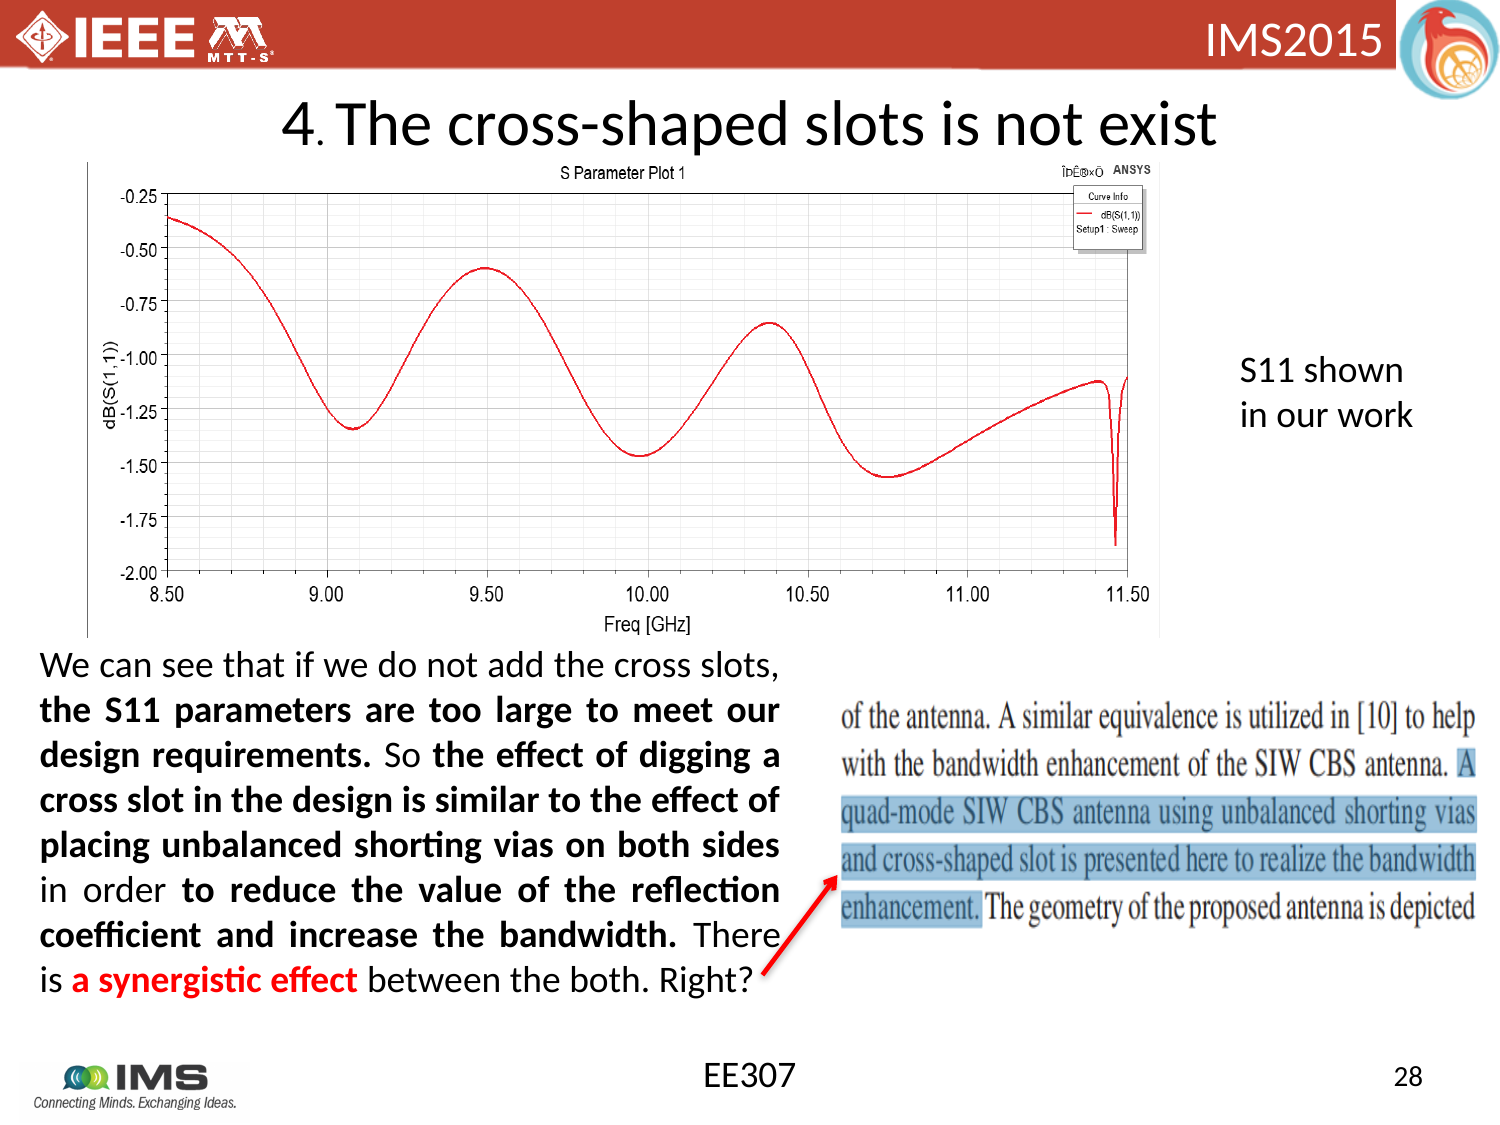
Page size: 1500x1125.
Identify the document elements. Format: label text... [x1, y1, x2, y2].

picture [0, 162, 1500, 1125]
picture [0, 0, 1500, 24]
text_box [762, 874, 838, 976]
text_box S11 shown in our work [1163, 337, 1448, 443]
text_box We can see that if we do not add the cross slots, the S11 parameters are too large to meet our design requirements. So the effect of digging a cross slot in the design is similar to the effect of placing unbalanced shorting vias on both sides in order to reduce the value of the reflection coefficient and increase the bandwidth. There is a synergistic effect between the both. Right? [24, 587, 796, 1008]
title 4. The cross-shaped slots is not exist [0, 24, 1500, 213]
footer EE307 [512, 1042, 988, 1103]
